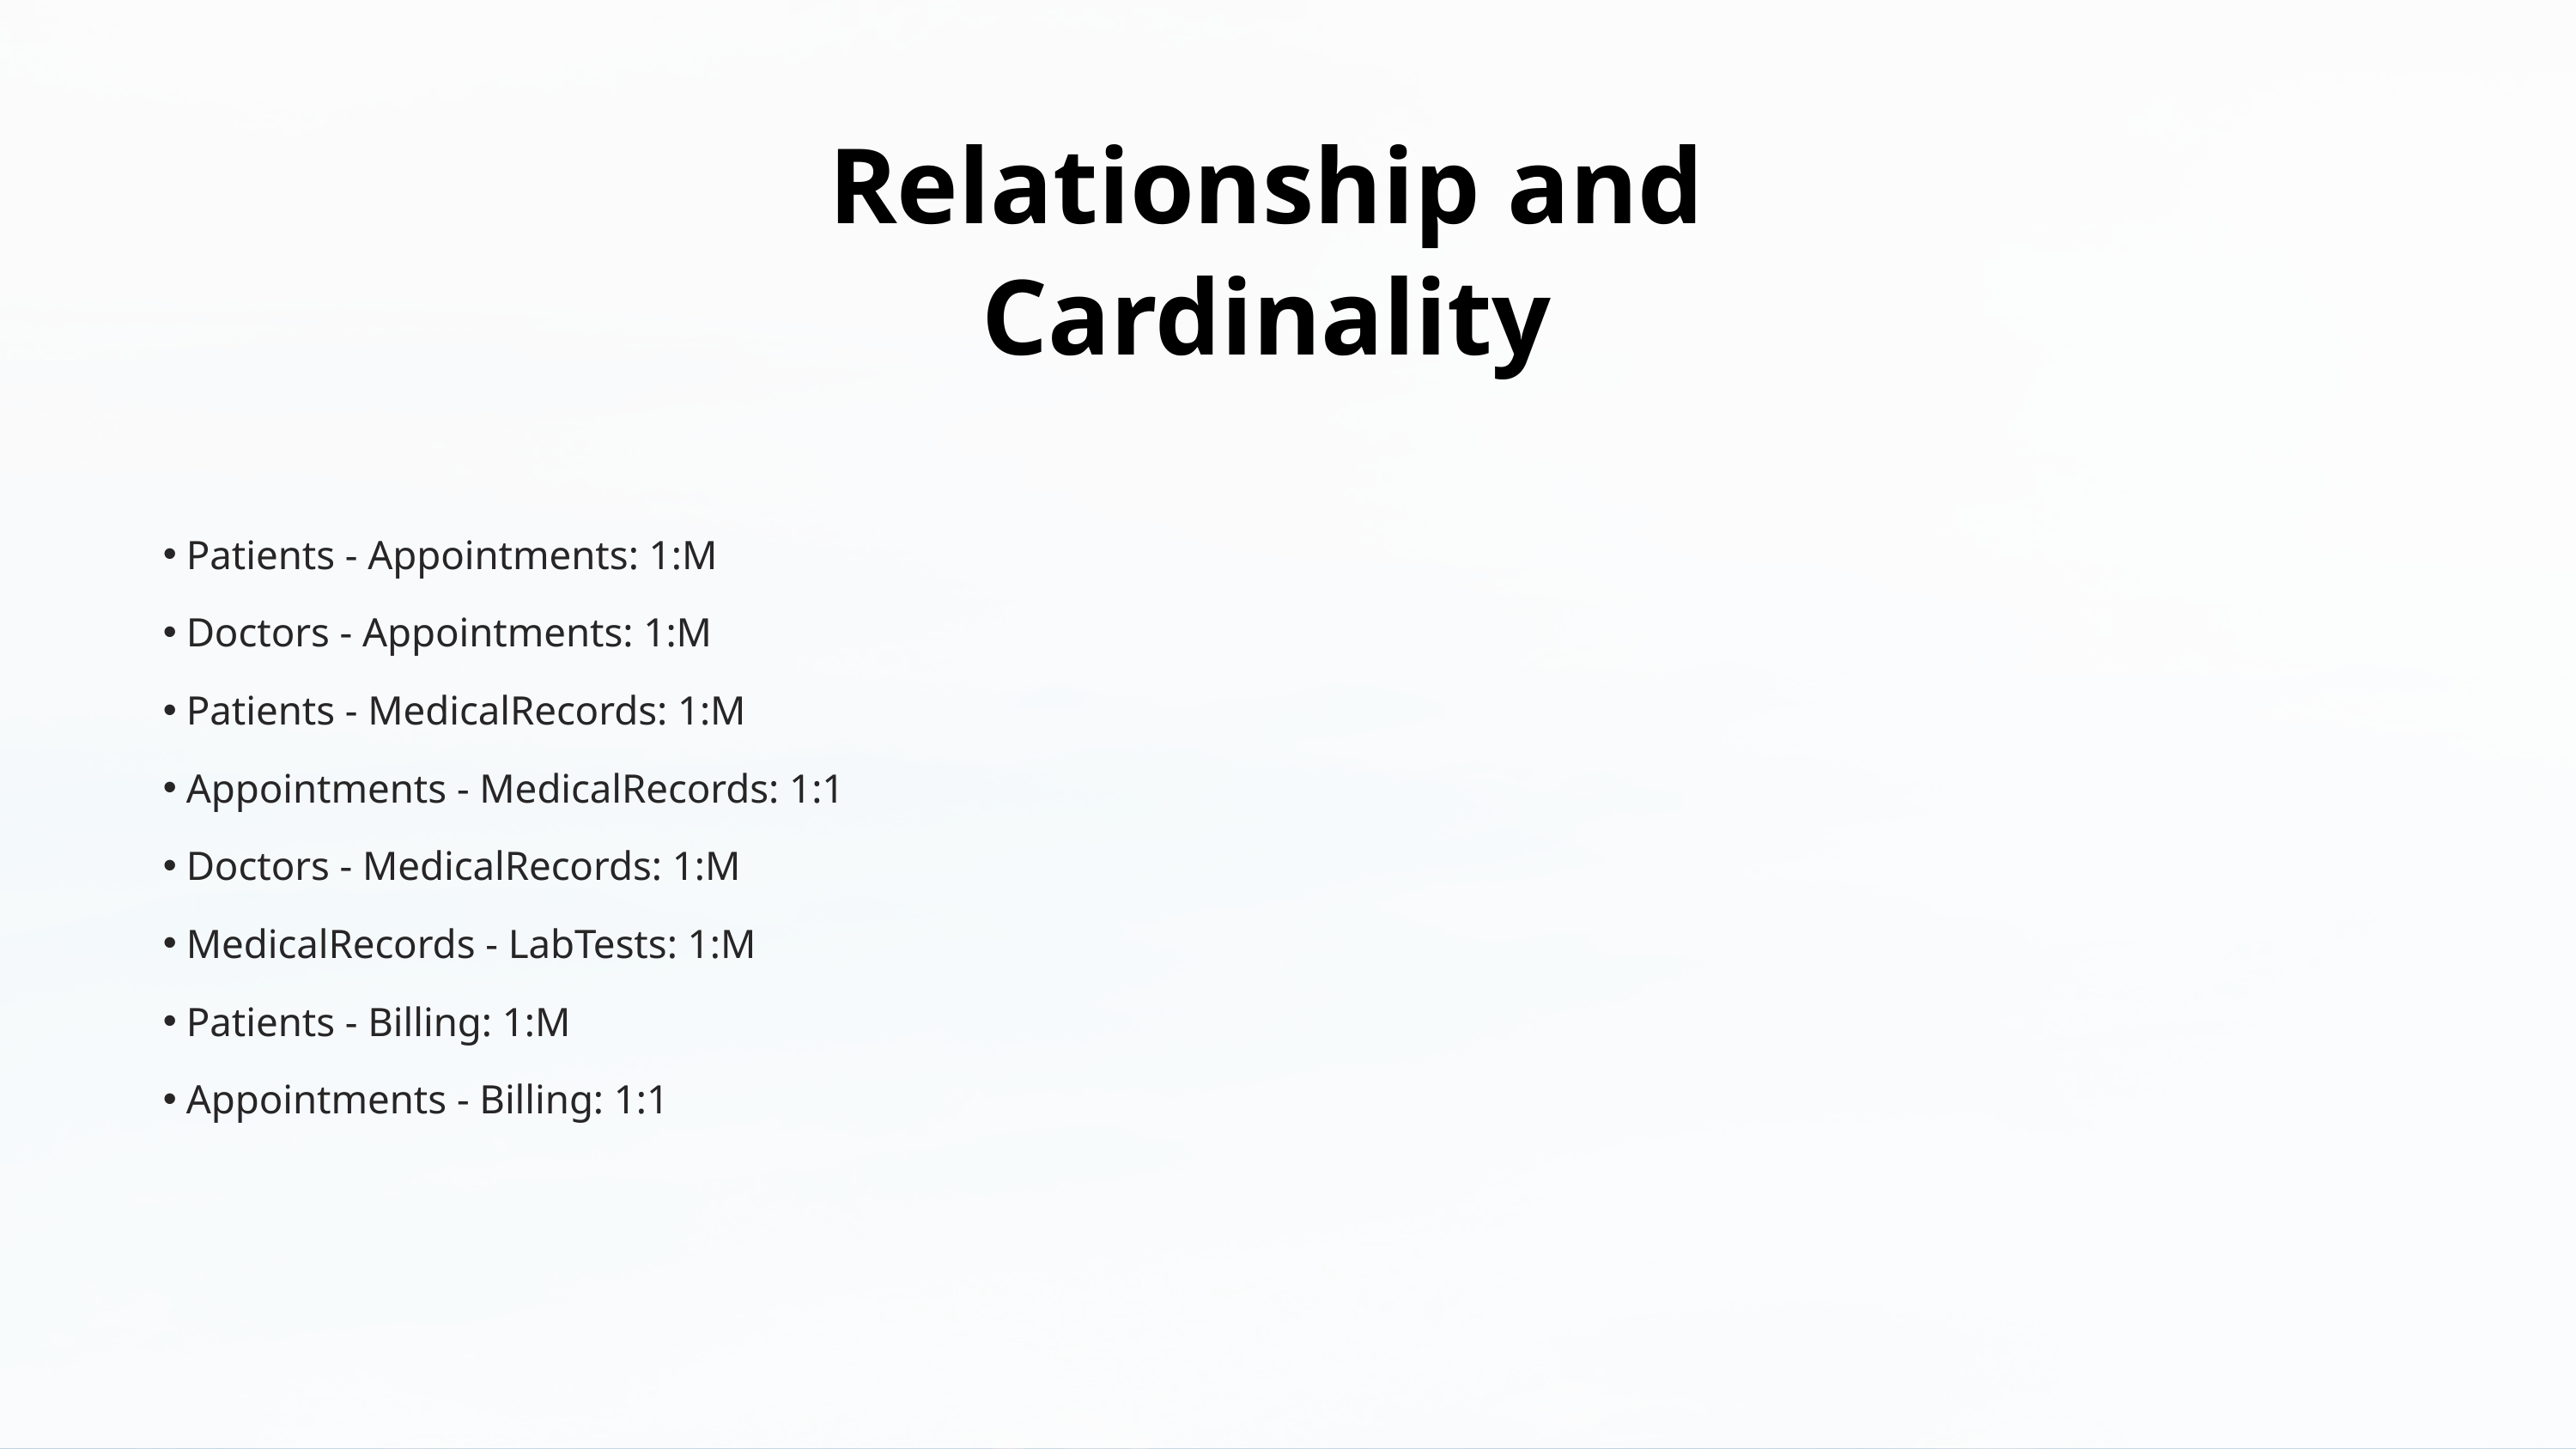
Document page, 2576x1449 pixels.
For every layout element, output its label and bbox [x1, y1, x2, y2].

text_box [0, 0, 2576, 1449]
